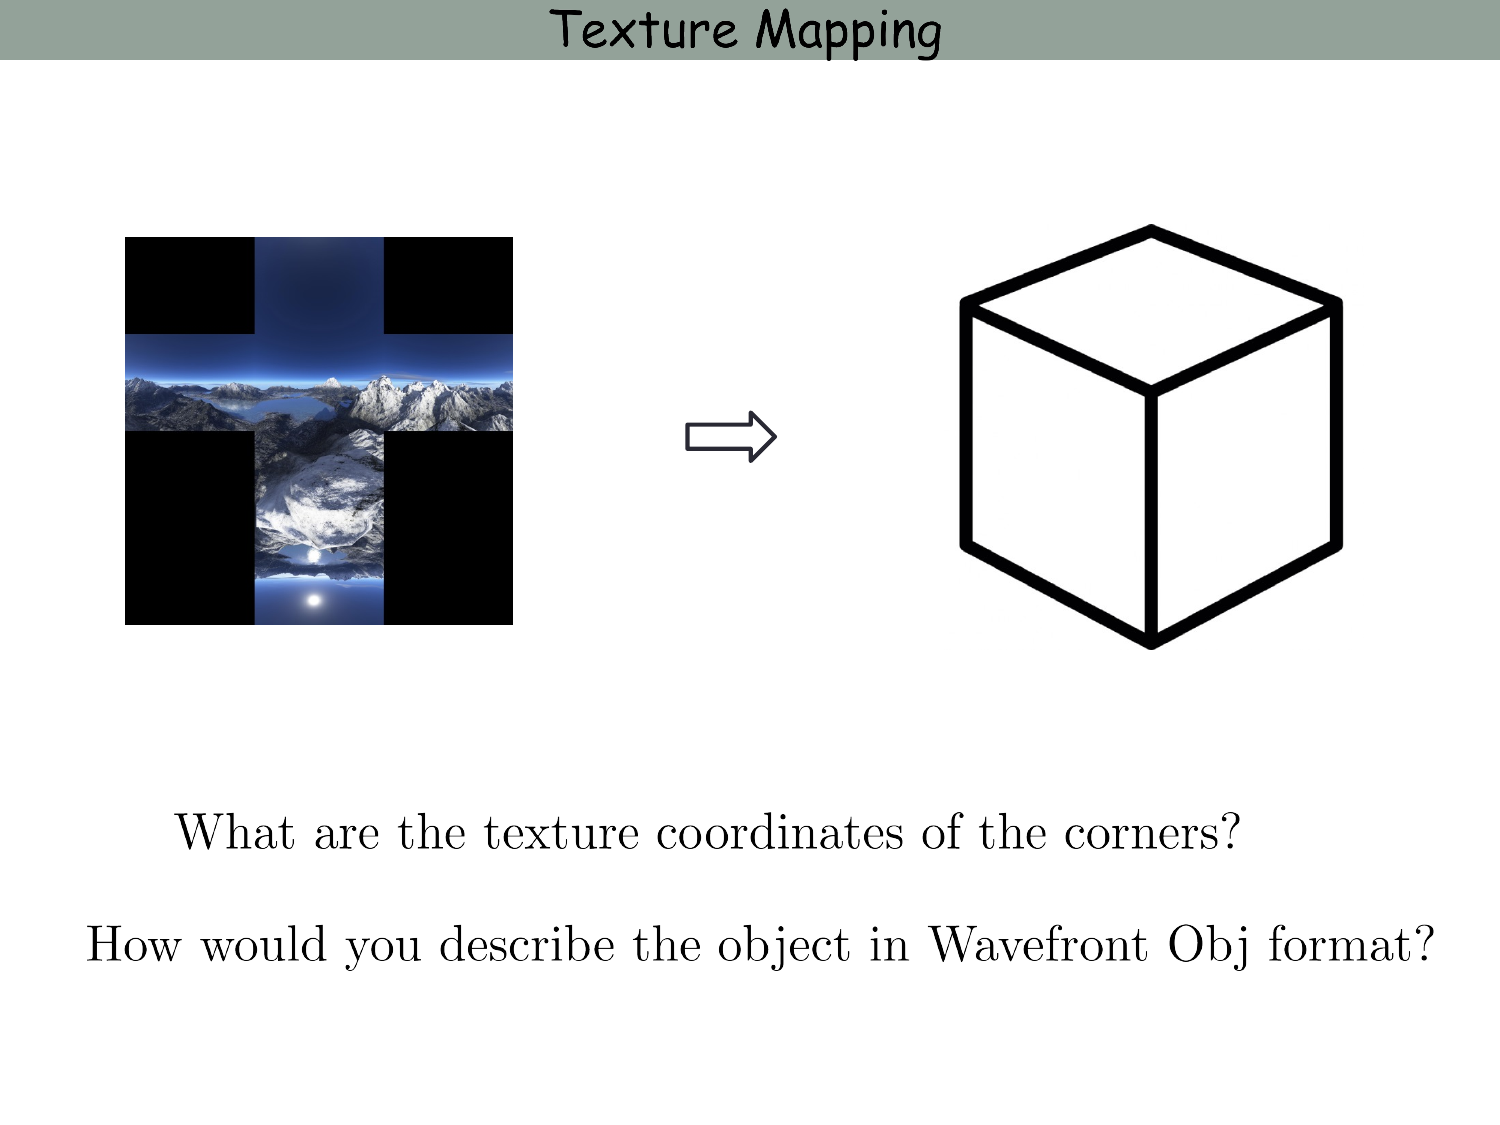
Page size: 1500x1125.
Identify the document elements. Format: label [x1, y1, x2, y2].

picture [174, 812, 1241, 850]
picture [938, 224, 1364, 651]
text_box [686, 411, 776, 462]
picture [549, 8, 941, 61]
picture [87, 924, 1435, 971]
picture [124, 237, 513, 626]
